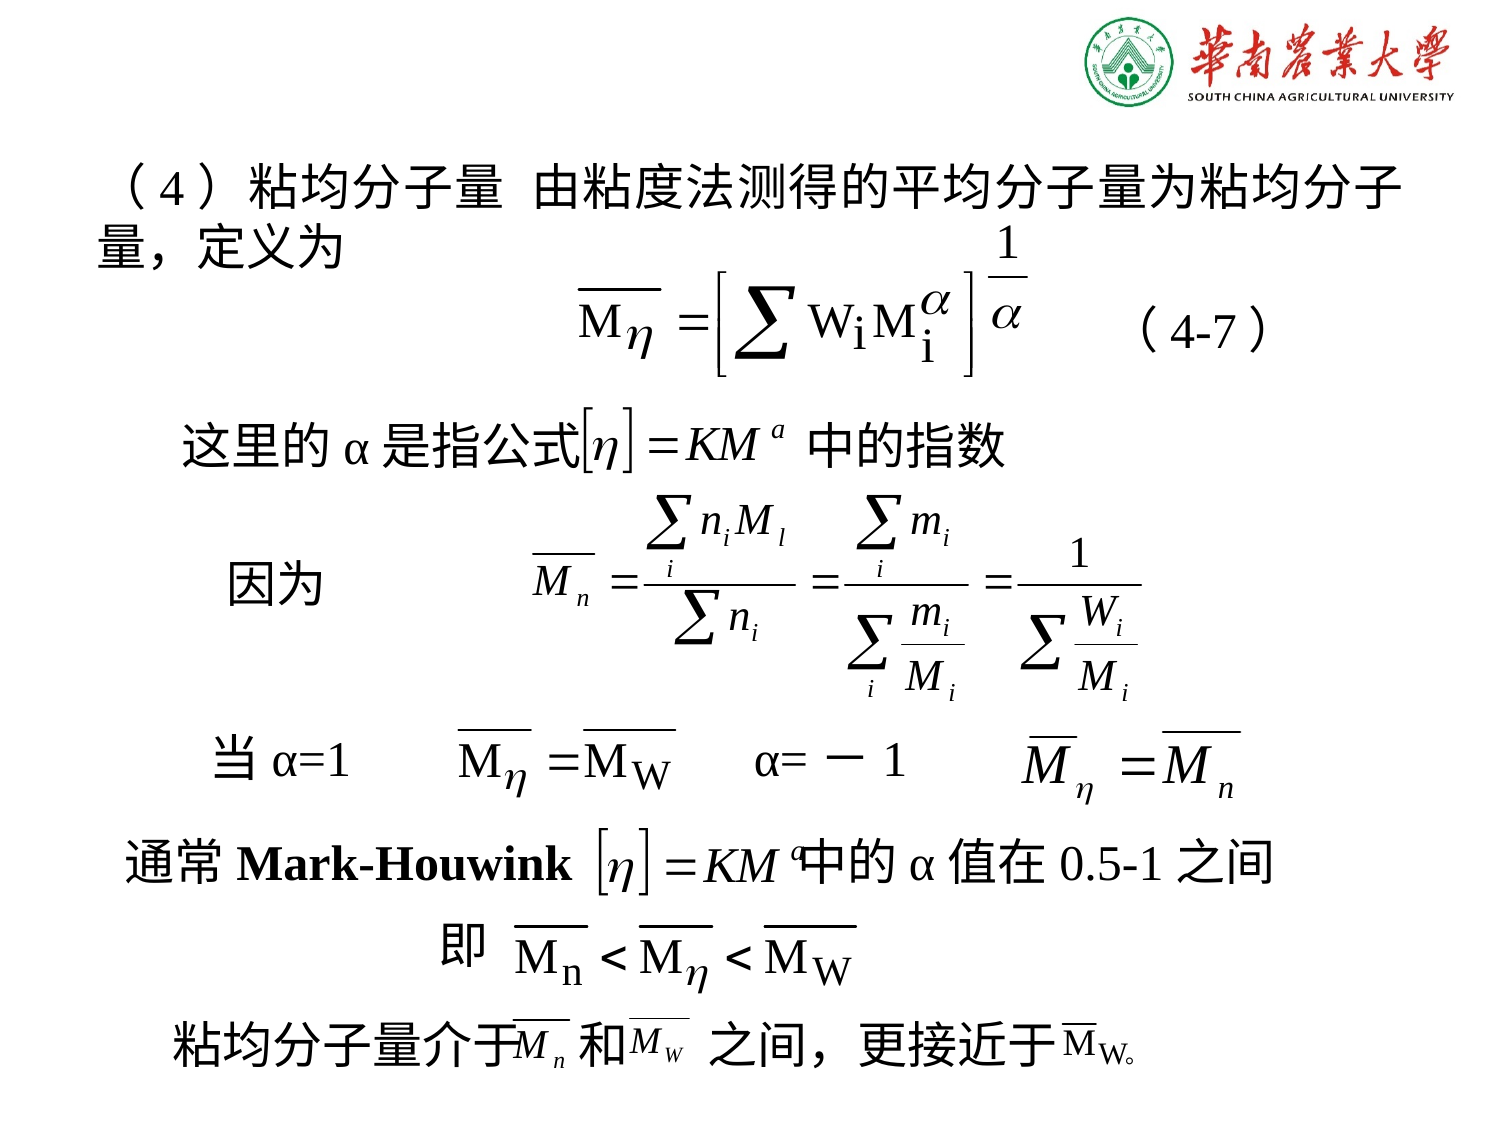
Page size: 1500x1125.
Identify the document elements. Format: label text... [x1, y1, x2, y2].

text_box 这里的α是指公式 中的指数 [796, 406, 1500, 482]
text_box α=－1 [738, 719, 922, 794]
text_box 即 [400, 906, 504, 982]
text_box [589, 828, 816, 904]
picture [623, 1009, 698, 1073]
picture [1012, 718, 1251, 817]
text_box 粘均分子量介于 和 之间，更接近于 。 [157, 1006, 502, 1082]
text_box 当α=1 [194, 718, 366, 794]
text_box 这里的α是指公式 中的指数 [140, 406, 573, 482]
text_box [1055, 1014, 1135, 1075]
picture [506, 1009, 578, 1079]
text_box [525, 487, 1151, 711]
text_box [506, 914, 866, 1007]
picture [1024, 0, 1500, 125]
text_box （4-7） [1093, 290, 1314, 366]
text_box （4）粘均分子量 由粘度法测得的平均分子量为粘均分子量，定义为 [81, 147, 1419, 283]
picture [568, 208, 1042, 392]
picture [574, 407, 795, 481]
text_box 通常Mark-Houwink 中的α值在0.5-1之间 [109, 823, 1291, 899]
text_box 因为 [211, 544, 342, 620]
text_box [449, 718, 688, 811]
text_box 粘均分子量介于 和 之间，更接近于 。 [581, 1006, 1164, 1082]
